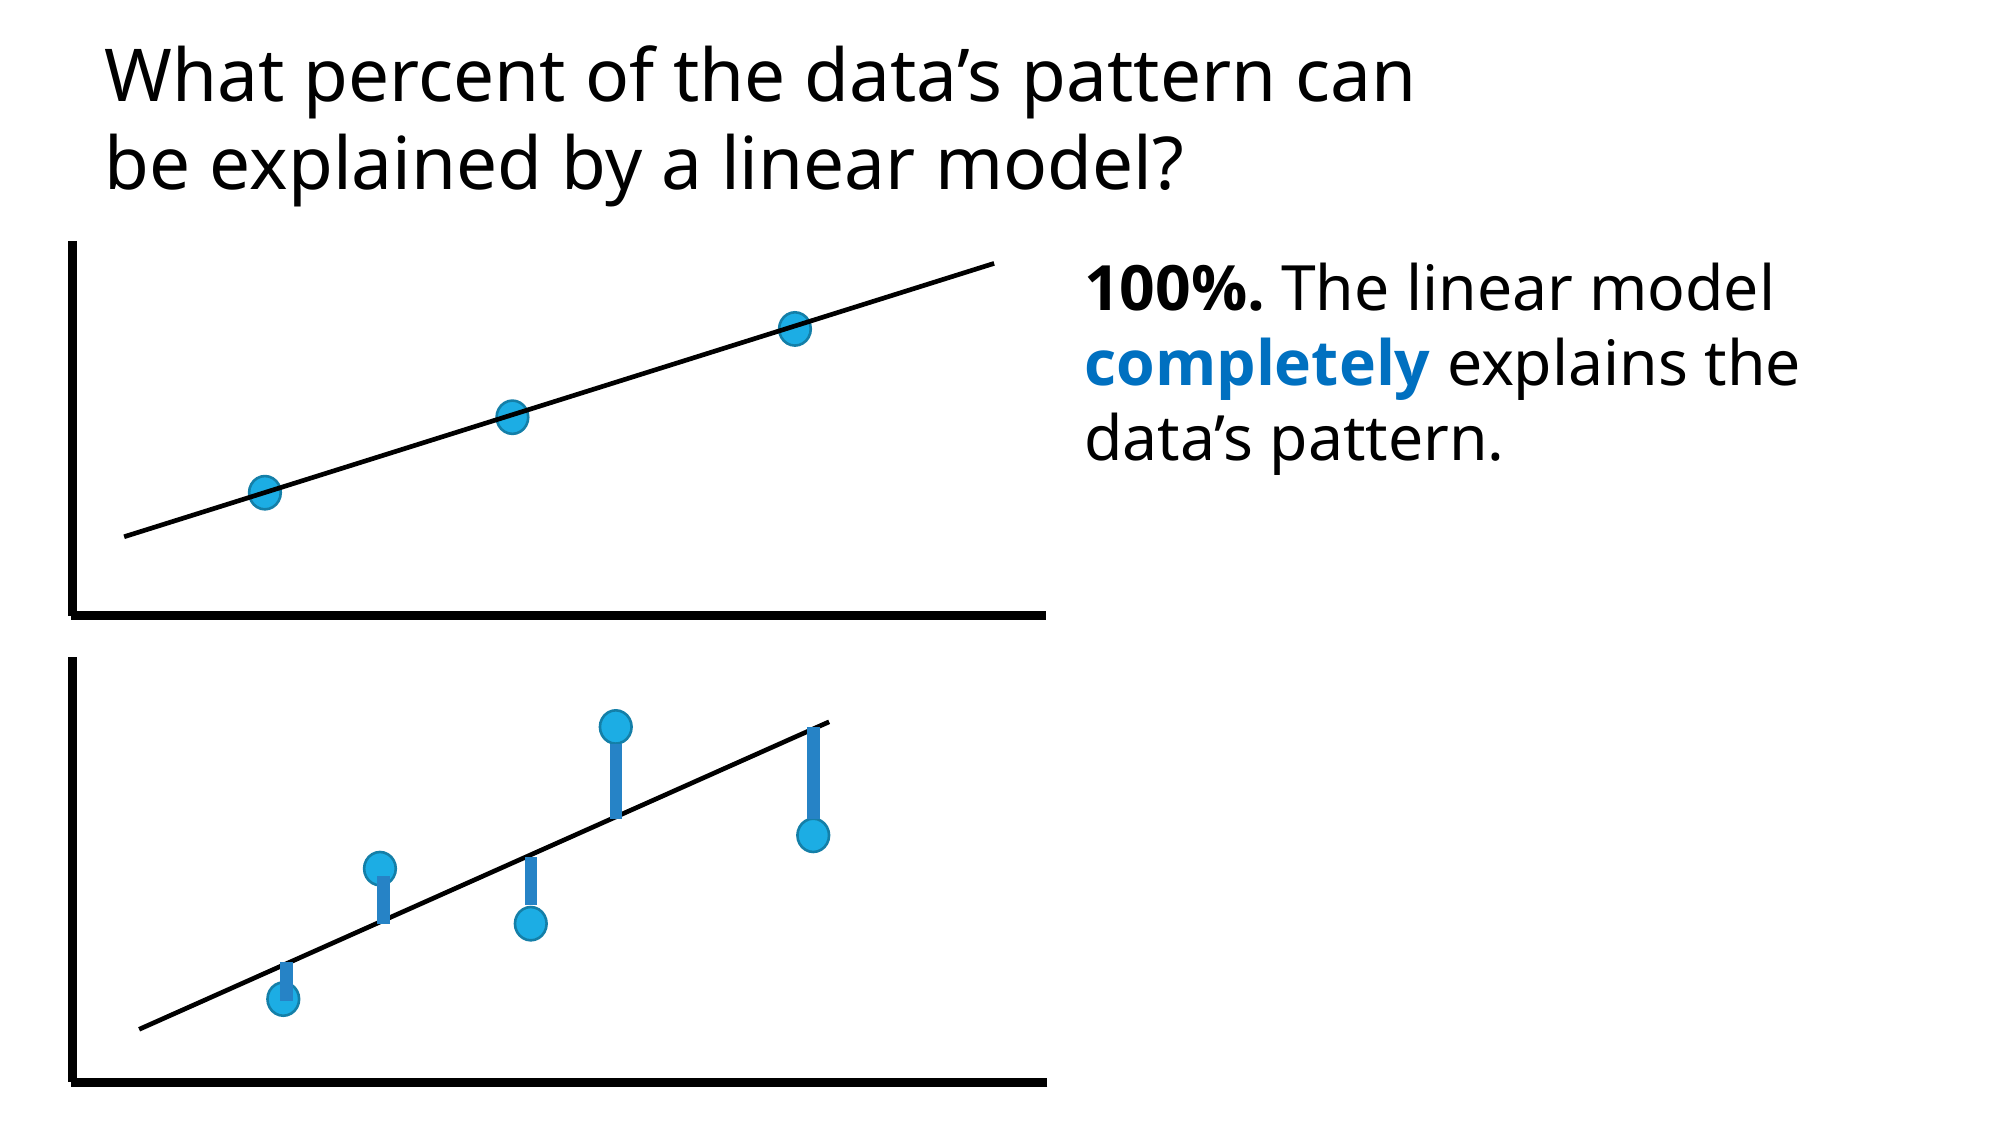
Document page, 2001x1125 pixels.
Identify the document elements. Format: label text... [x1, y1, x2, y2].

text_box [123, 263, 995, 537]
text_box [138, 721, 830, 1030]
text_box [602, 709, 630, 716]
text_box What percent of the data’s pattern can be explained by a linear model? [90, 21, 1469, 212]
